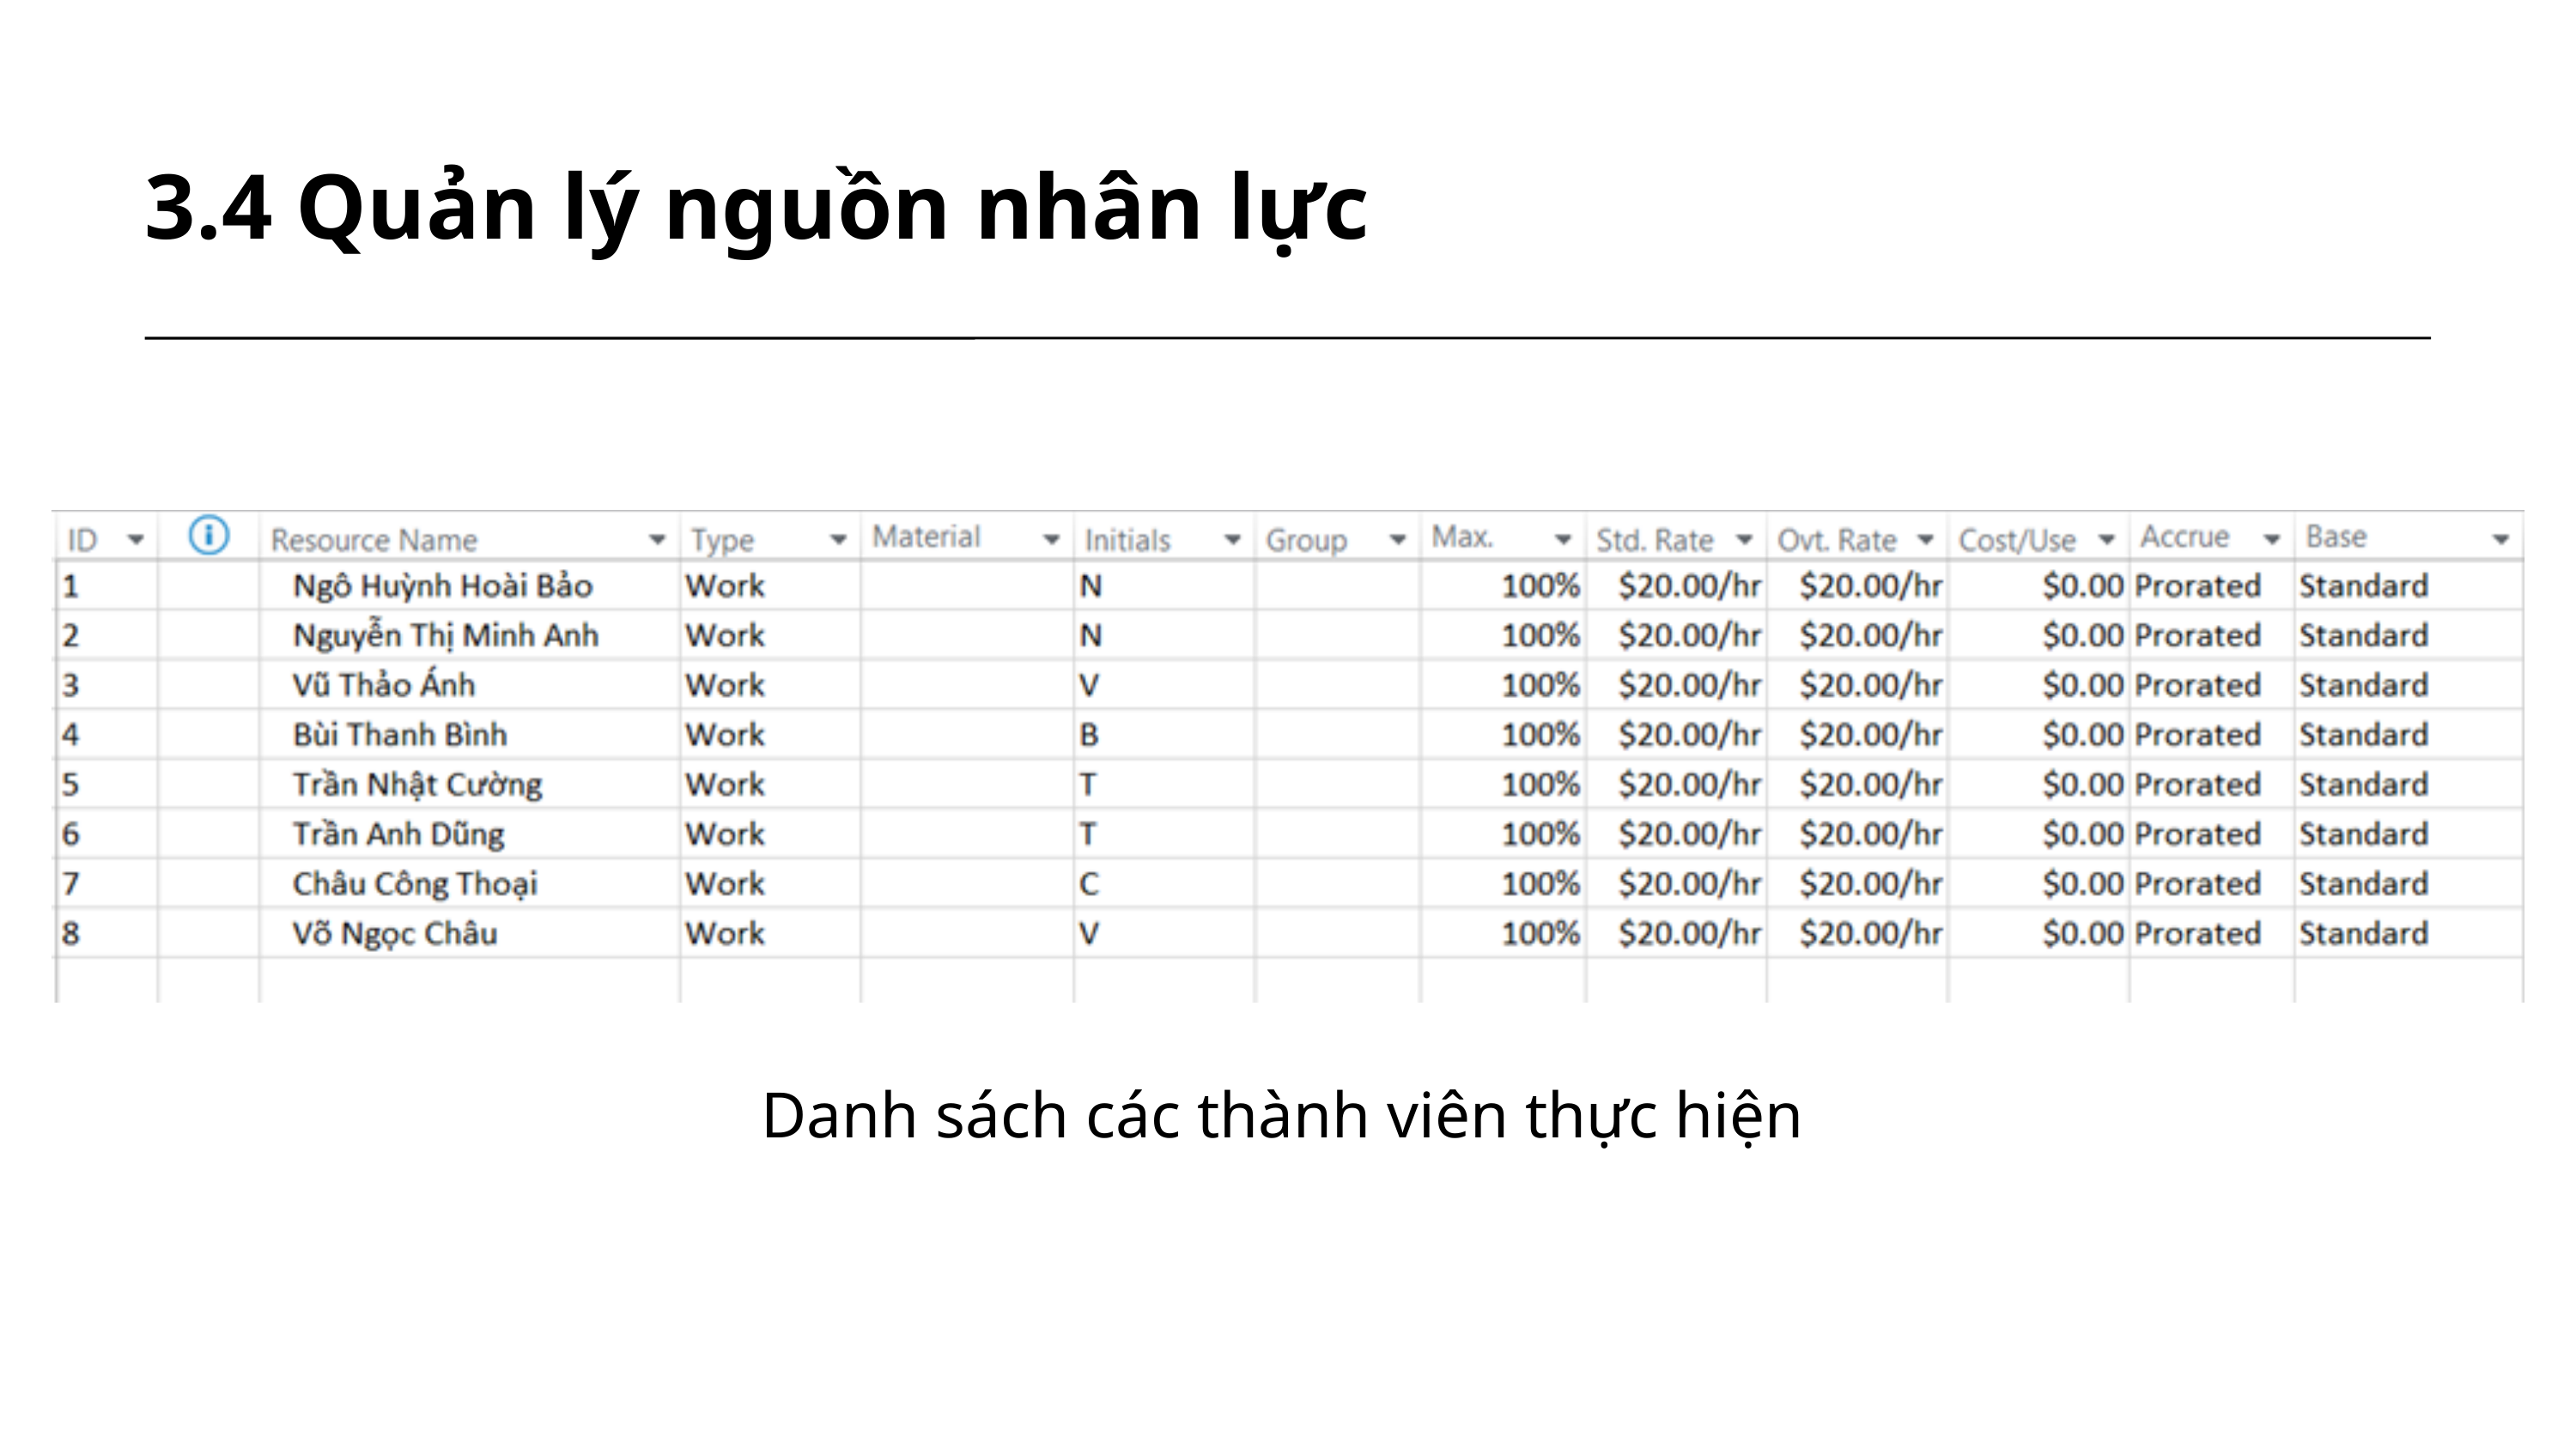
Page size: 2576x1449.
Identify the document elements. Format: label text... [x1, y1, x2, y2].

text_box Danh sách các thành viên thực hiện [761, 1062, 1815, 1151]
text_box 3.4 Quản lý nguồn nhân lực [144, 131, 1544, 257]
text_box [51, 510, 2525, 1003]
